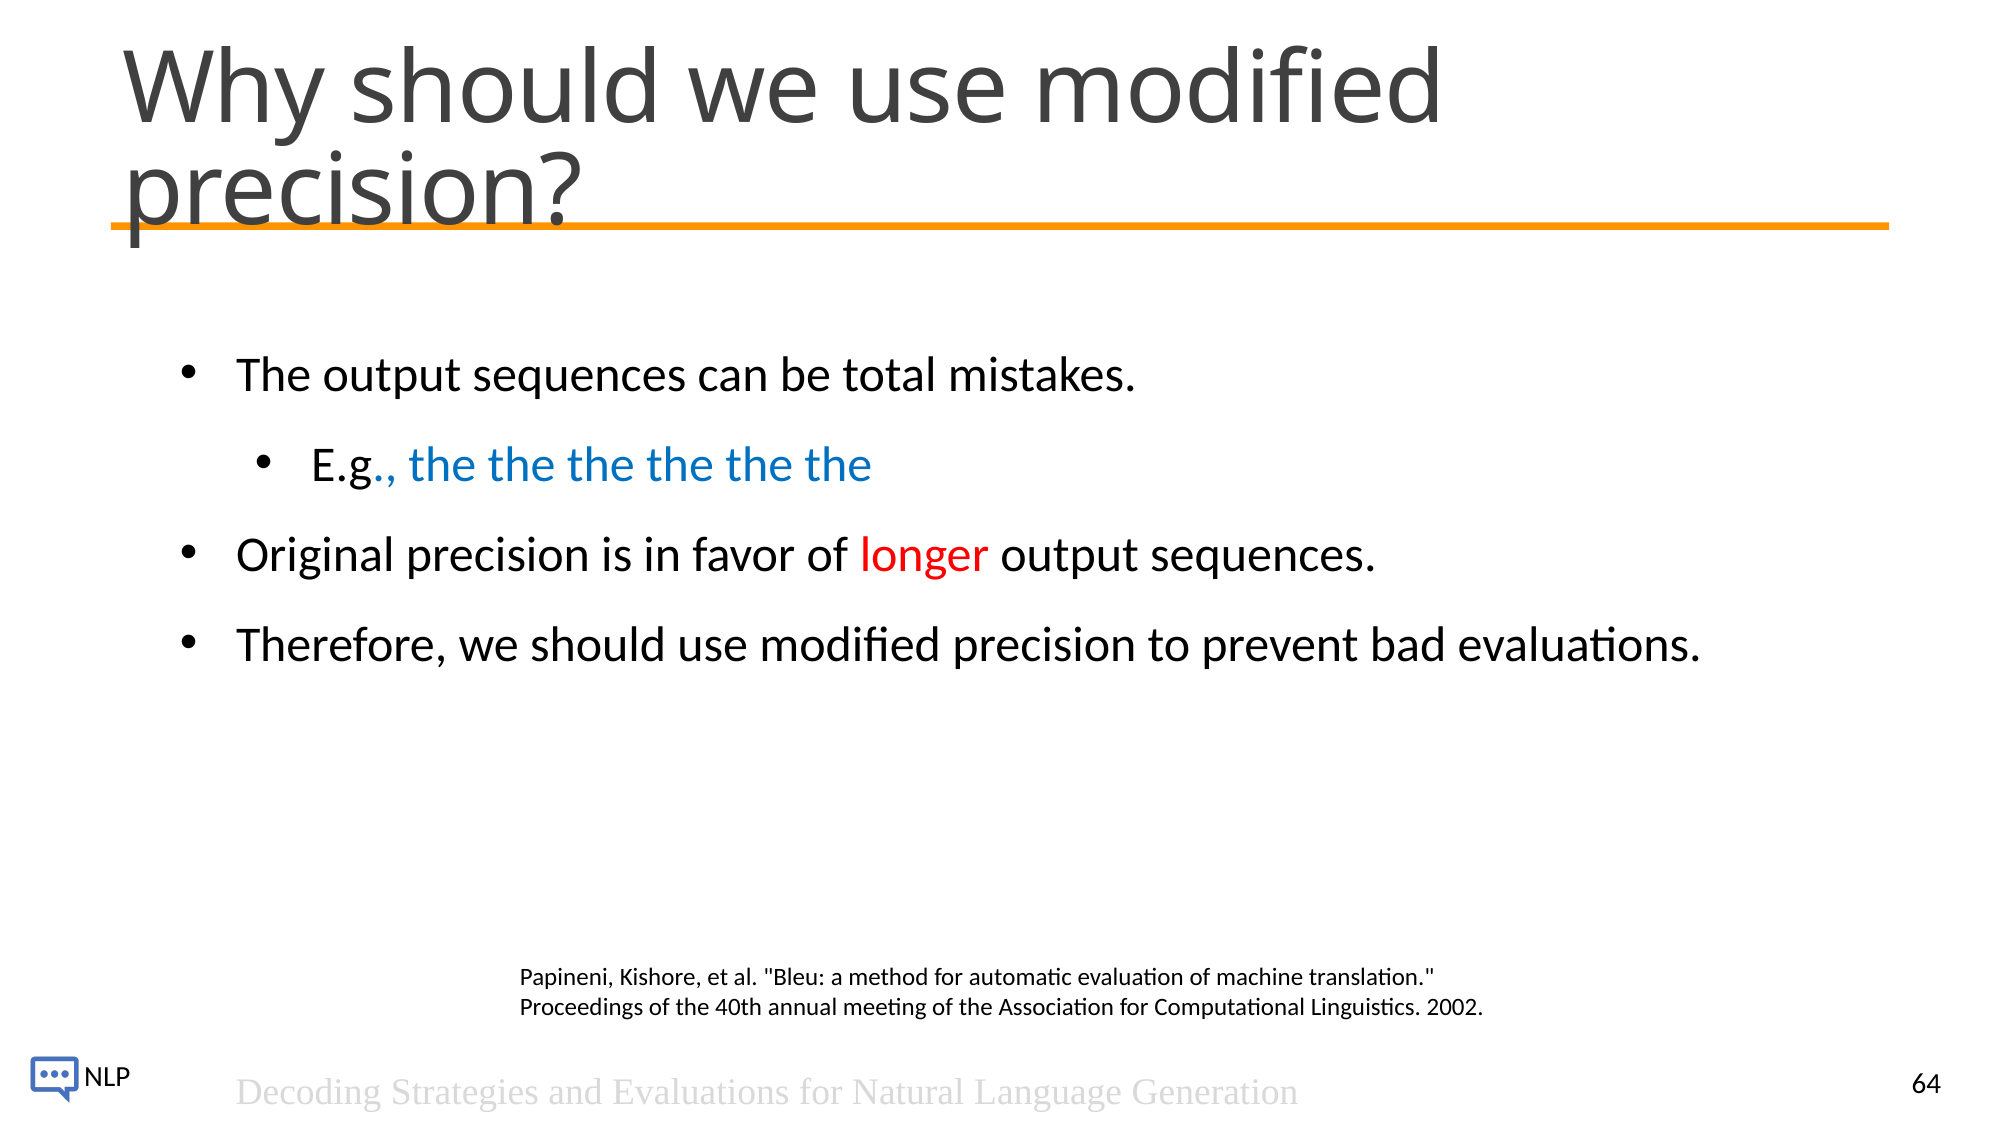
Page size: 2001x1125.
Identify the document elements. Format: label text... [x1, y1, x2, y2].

title Why should we use modified precision? [107, 58, 1899, 228]
slide_number 64 [1740, 1052, 1957, 1113]
picture [23, 1047, 86, 1110]
text_box The output sequences can be total mistakes. E.g., the the the the the the Original precision is in favor of longer output sequences. Therefore, we should use modified precision to prevent bad evaluations. [164, 304, 1830, 680]
text_box Papineni, Kishore, et al. "Bleu: a method for automatic evaluation of machine translation." Proceedings of the 40th annual meeting of the Association for Computational Linguistics. 2002. [505, 953, 1505, 1029]
text_box Decoding Strategies and Evaluations for Natural Language Generation [220, 1059, 1349, 1120]
